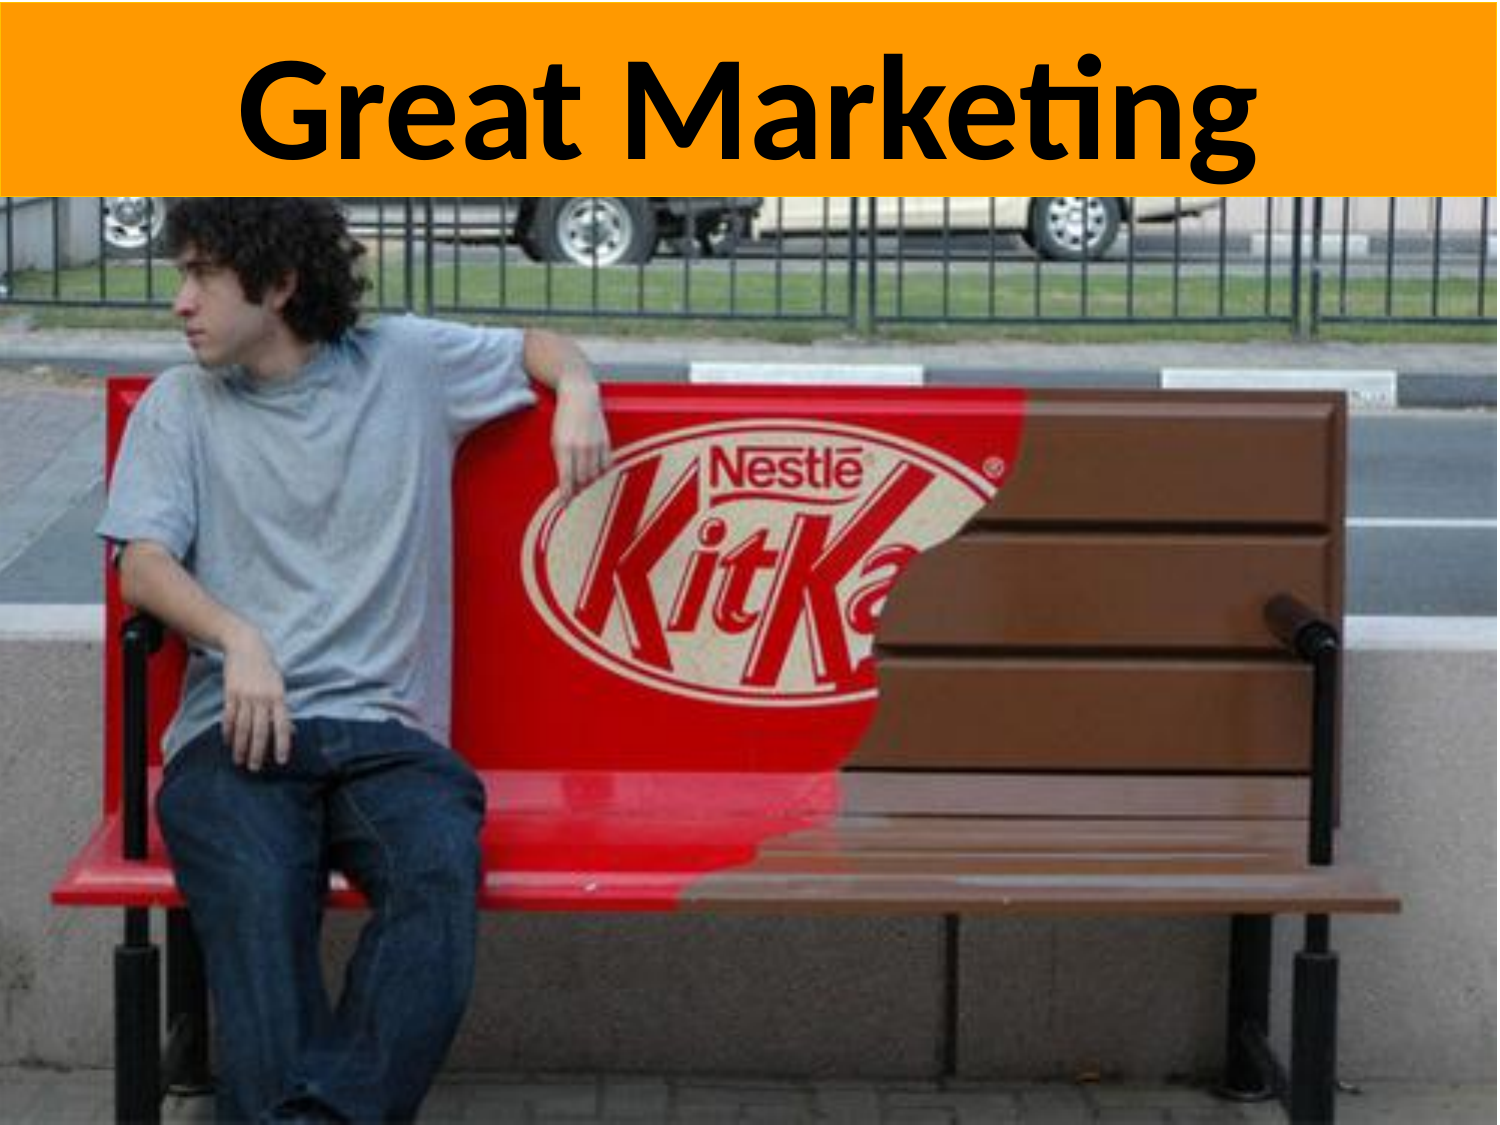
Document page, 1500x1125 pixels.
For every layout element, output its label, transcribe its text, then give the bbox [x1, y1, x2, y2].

picture [0, 125, 1498, 1125]
text_box Great Marketing [0, 2, 1497, 125]
